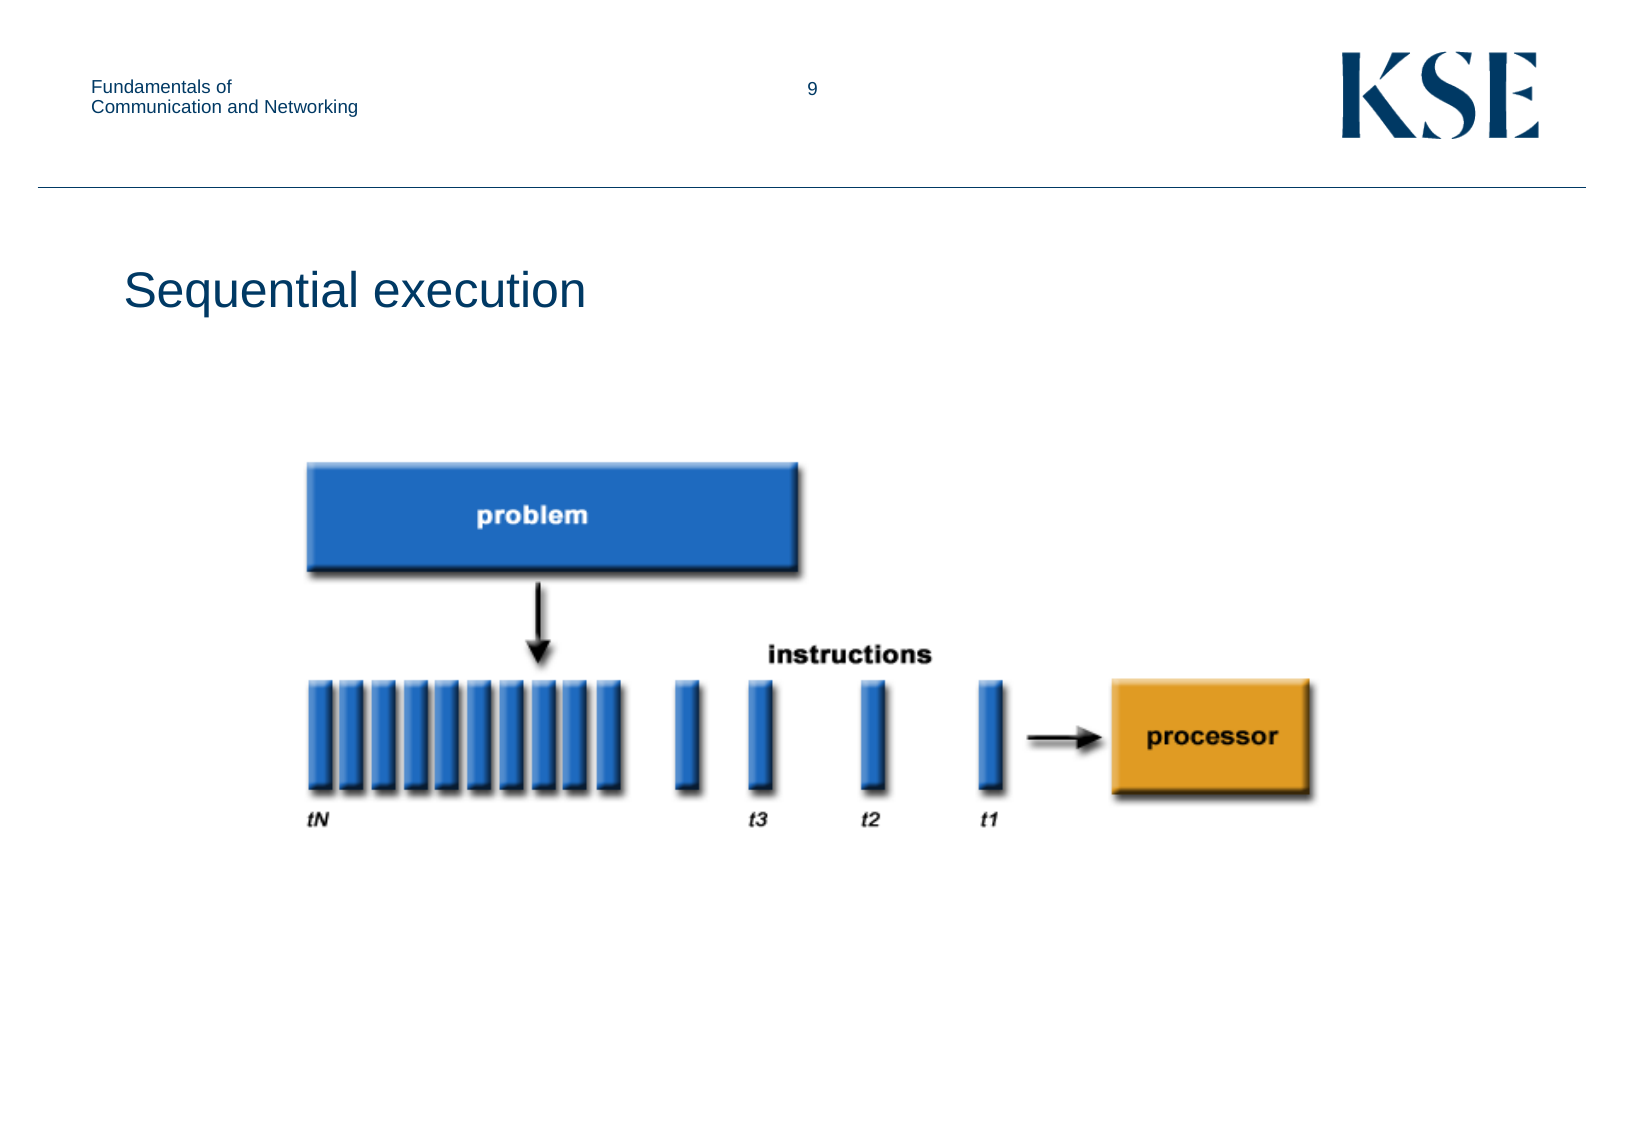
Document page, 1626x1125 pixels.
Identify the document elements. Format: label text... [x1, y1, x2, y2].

list Fundamentals of Communication and Networking [76, 69, 379, 130]
picture [297, 453, 1328, 845]
list Sequential execution [71, 256, 728, 347]
picture [1342, 51, 1539, 139]
